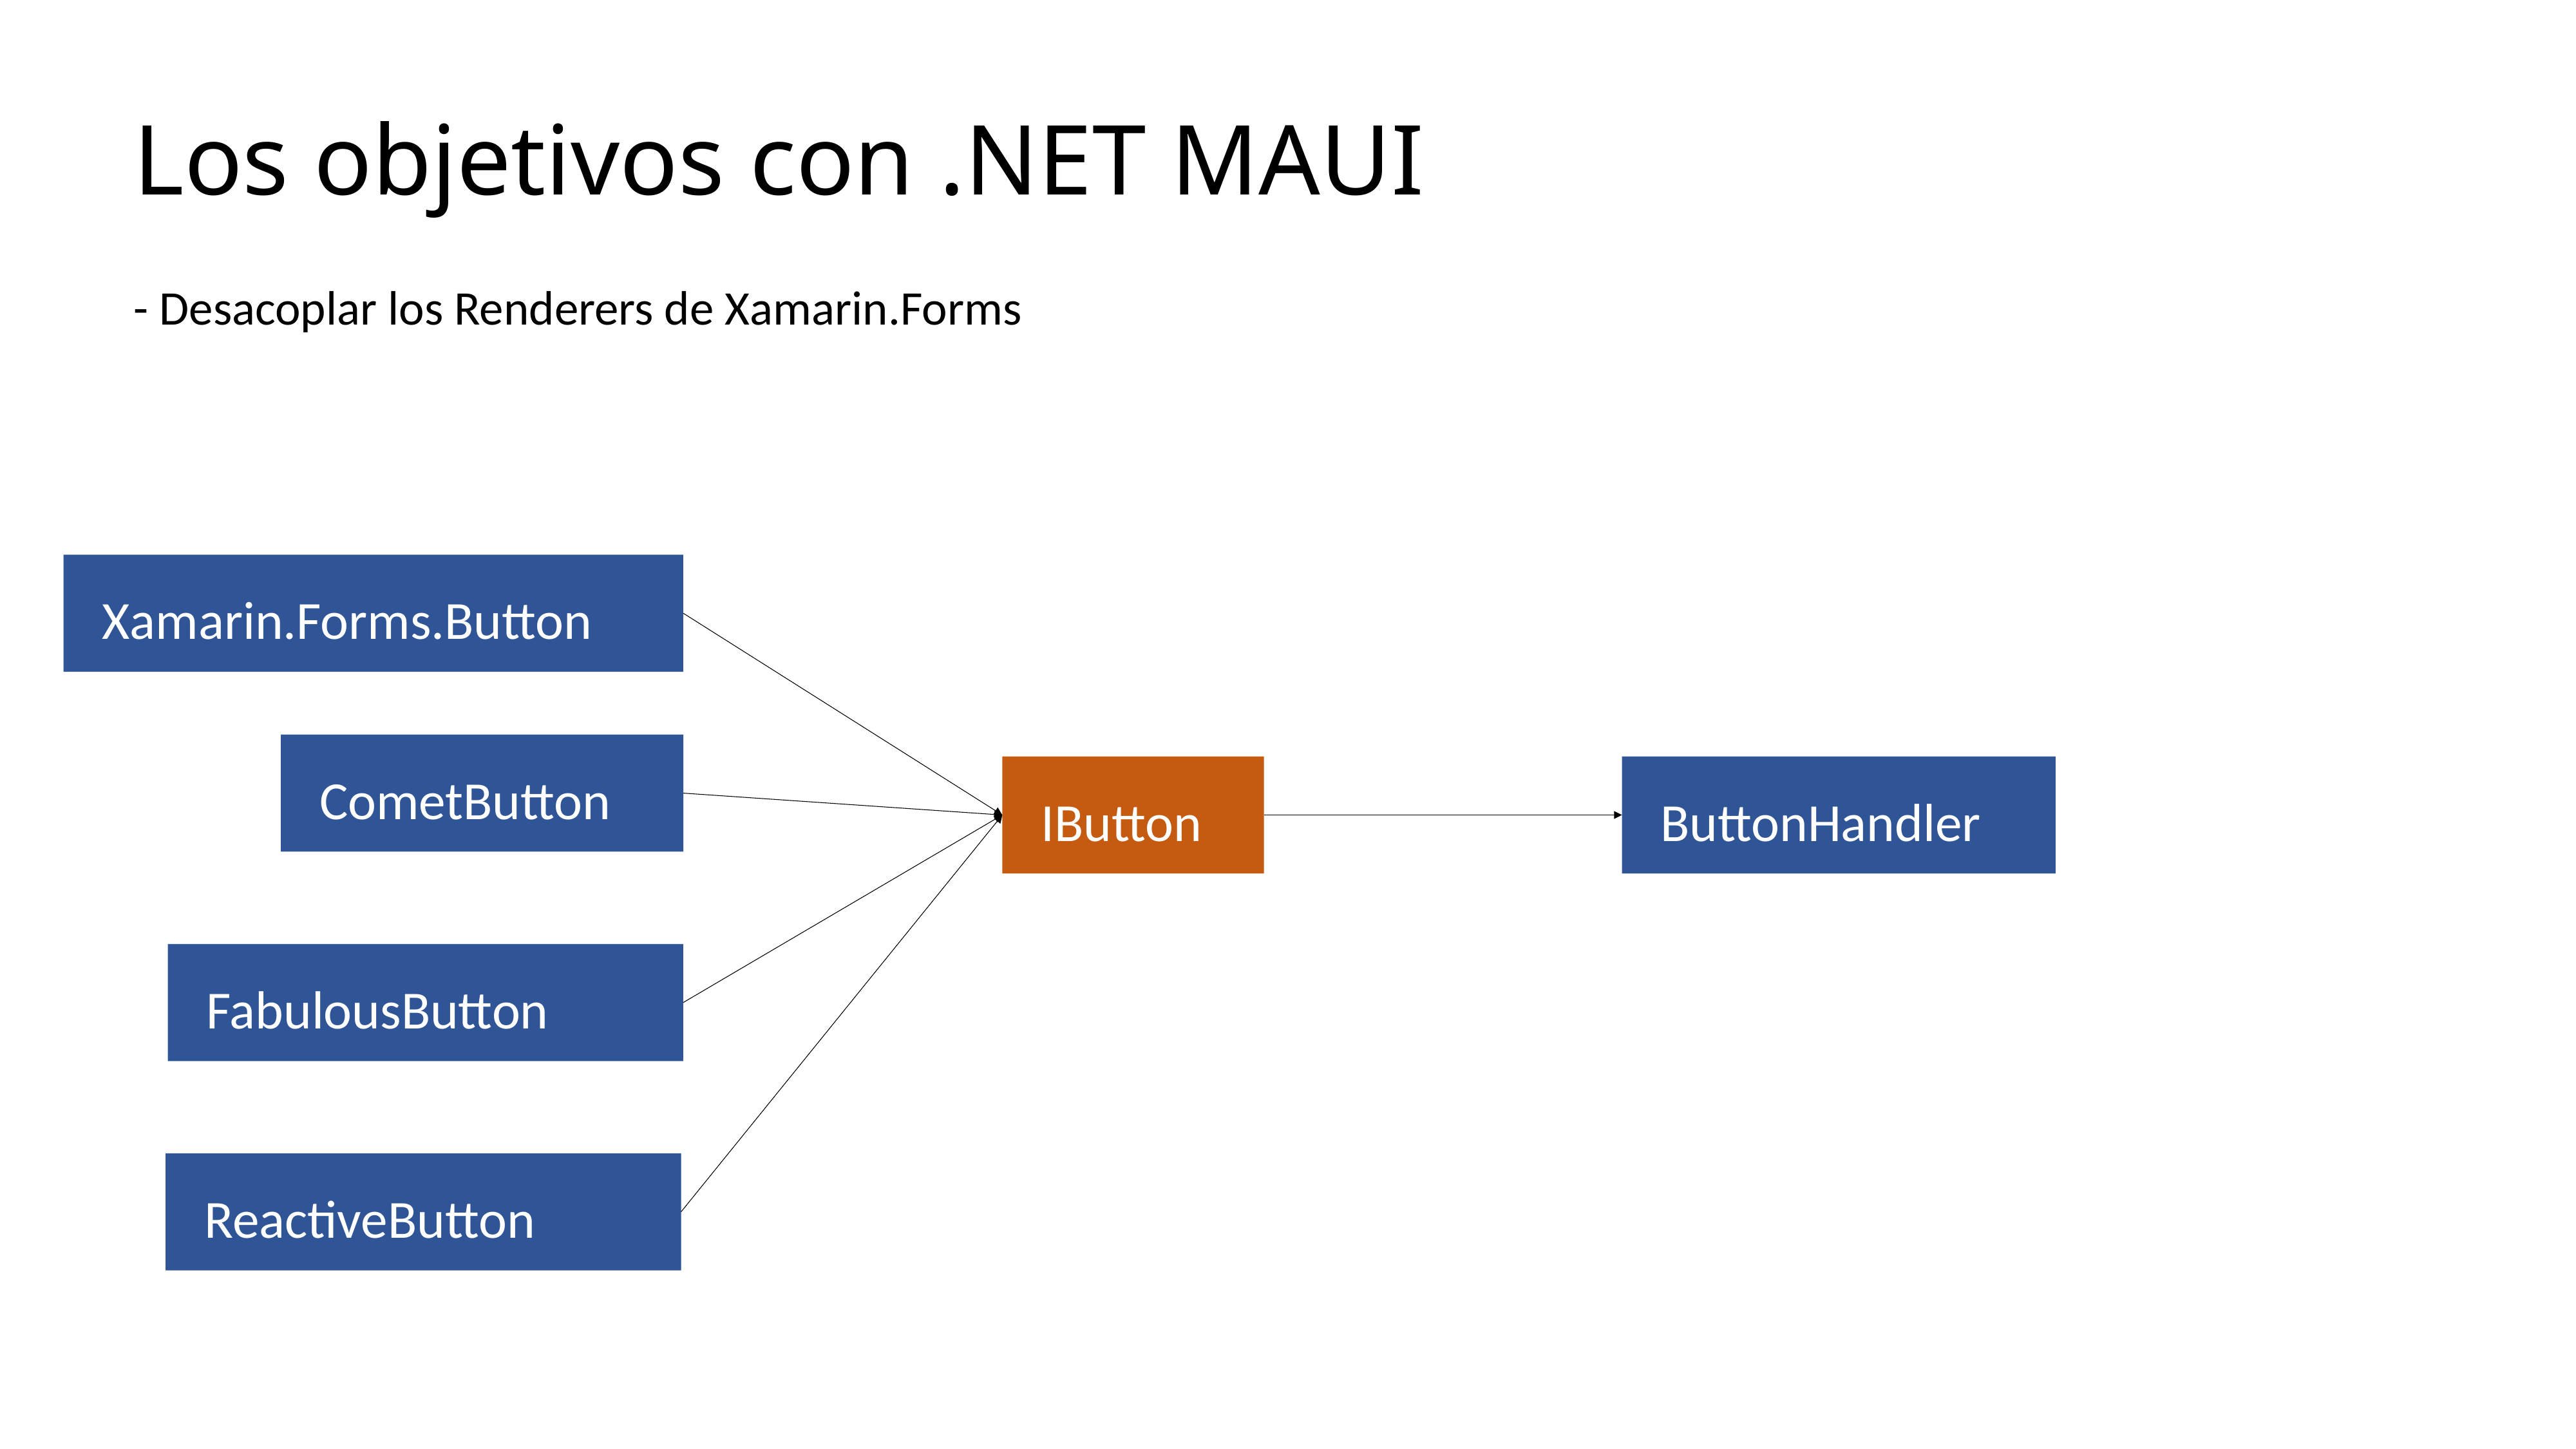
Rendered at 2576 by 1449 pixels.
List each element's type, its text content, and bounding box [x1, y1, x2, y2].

title Los objetivos con .NET MAUI [124, 105, 2452, 222]
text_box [683, 613, 1003, 793]
text_box - Desacoplar los Renderers de Xamarin.Forms [124, 272, 1520, 340]
text_box ReactiveButton [166, 1153, 681, 1271]
text_box IButton [1003, 756, 1264, 874]
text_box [681, 815, 1003, 1212]
text_box FabulousButton [167, 943, 681, 1061]
text_box Xamarin.Forms.Button [63, 554, 683, 672]
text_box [683, 793, 1003, 815]
text_box ButtonHandler [1622, 756, 2056, 874]
text_box CometButton [281, 734, 683, 852]
